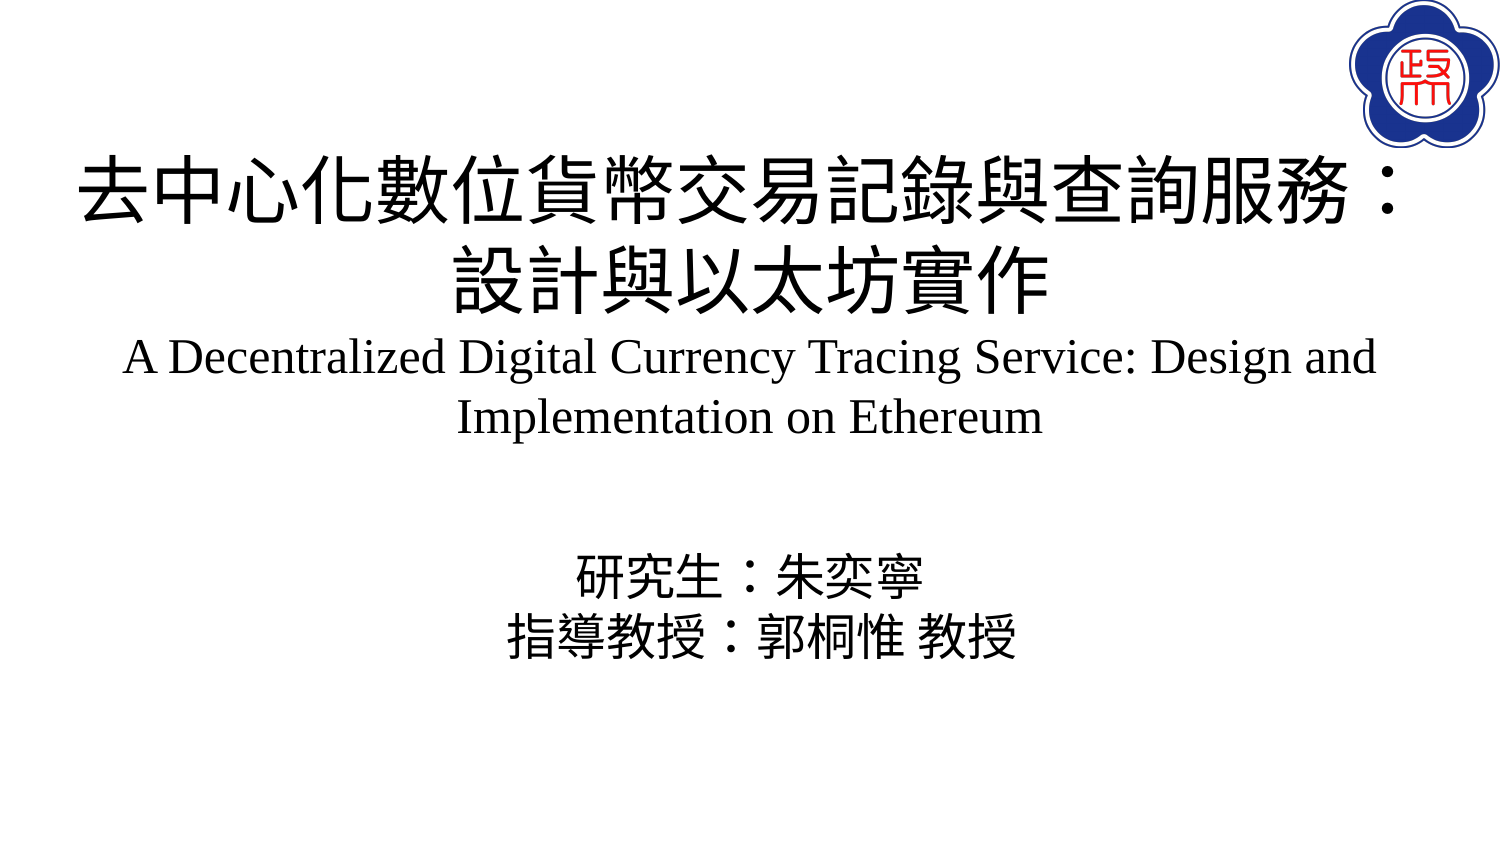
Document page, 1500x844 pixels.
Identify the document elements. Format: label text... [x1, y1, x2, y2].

title 去中心化數位貨幣交易記錄與查詢服務：設計與以太坊實作 A Decentralized Digital Currency Tracing Service: Design and Implementation on Ethereum [51, 122, 1449, 459]
picture [1349, 0, 1500, 148]
subtitle 研究生：朱奕寧 指導教授：郭桐惟 教授 [51, 530, 1449, 661]
